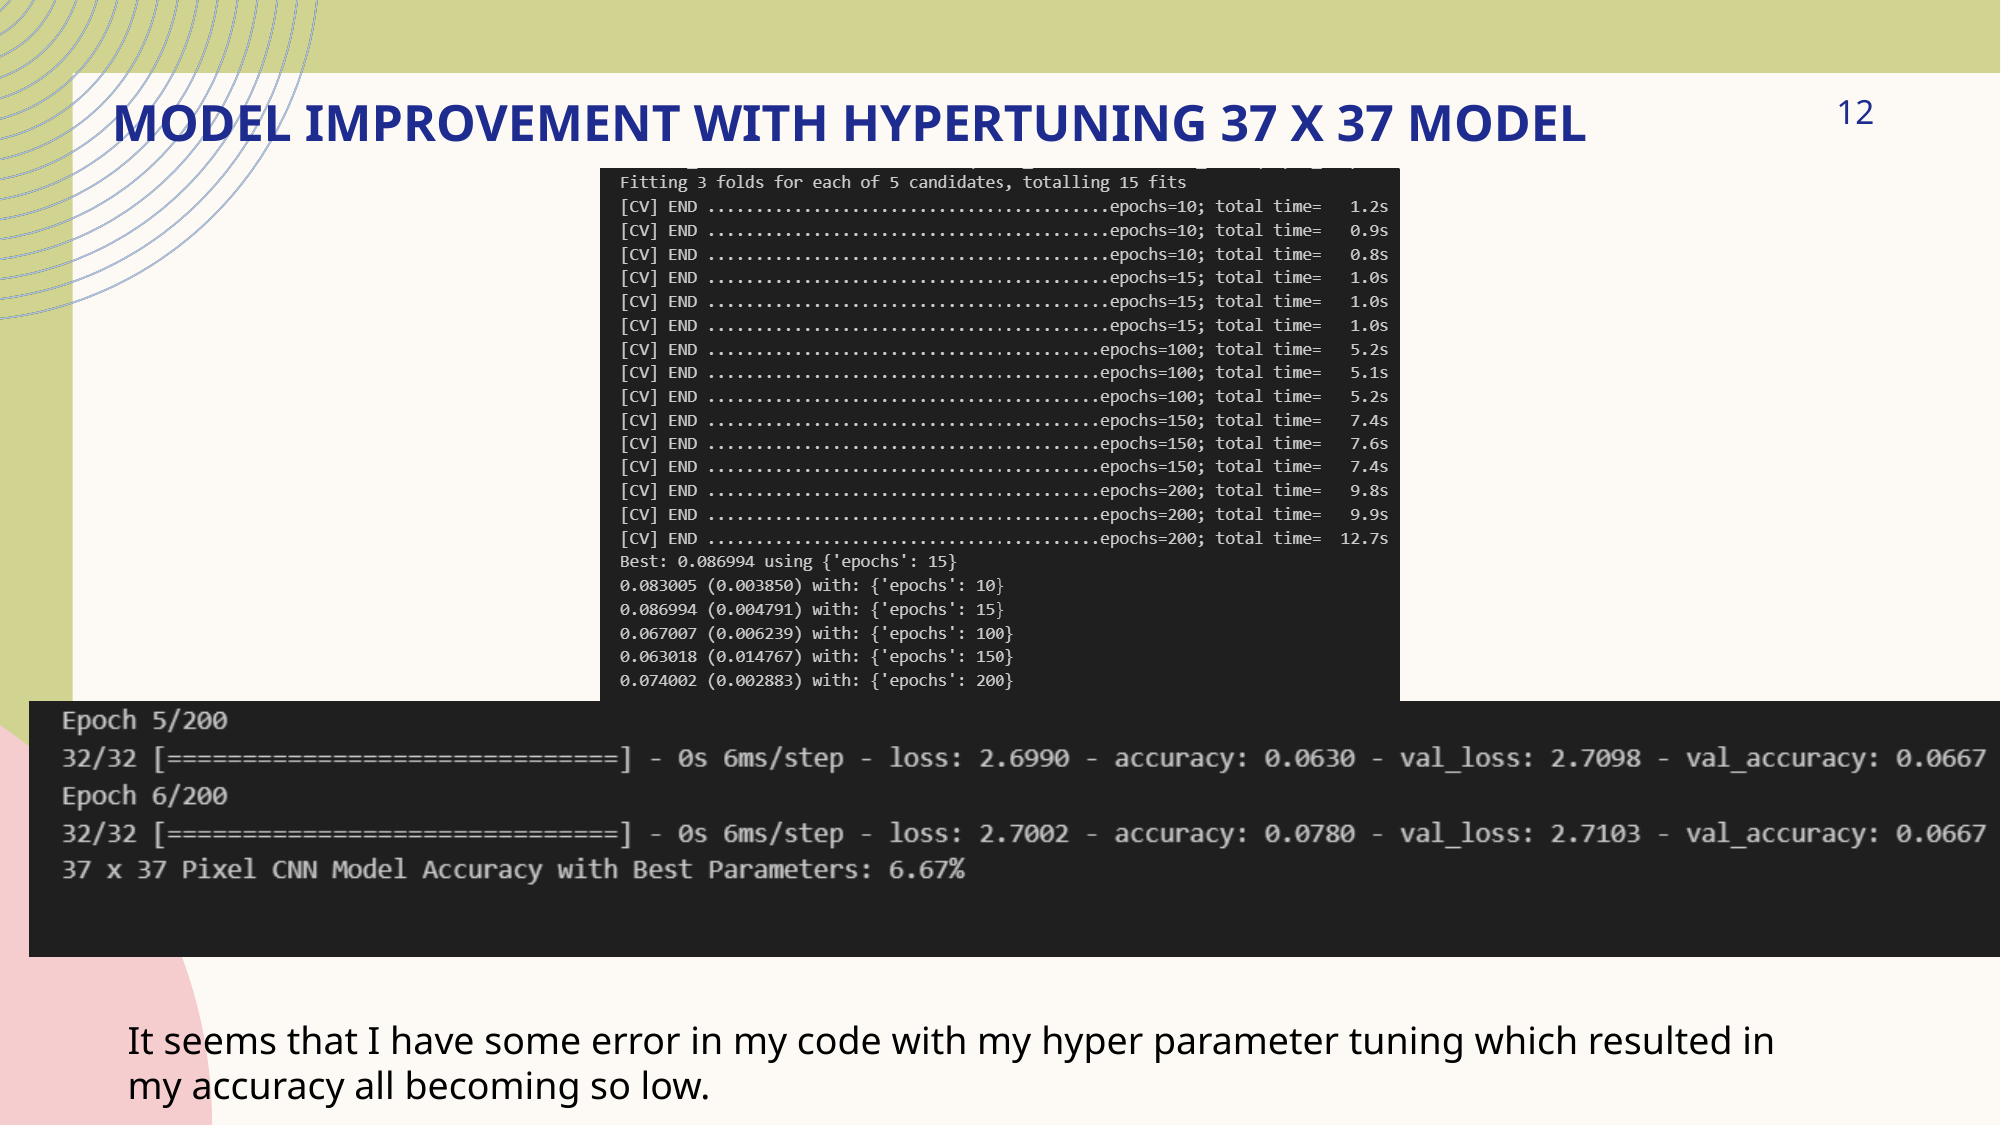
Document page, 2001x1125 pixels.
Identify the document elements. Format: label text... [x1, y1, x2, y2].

slide_number 12 [1712, 75, 1875, 153]
picture [0, 0, 2001, 957]
title Model improvement with hypertuning 37 x 37 model [96, 30, 2000, 152]
text_box It seems that I have some error in my code with my hyper parameter tuning which resulted in my accuracy all becoming so low. [112, 1009, 1825, 1115]
